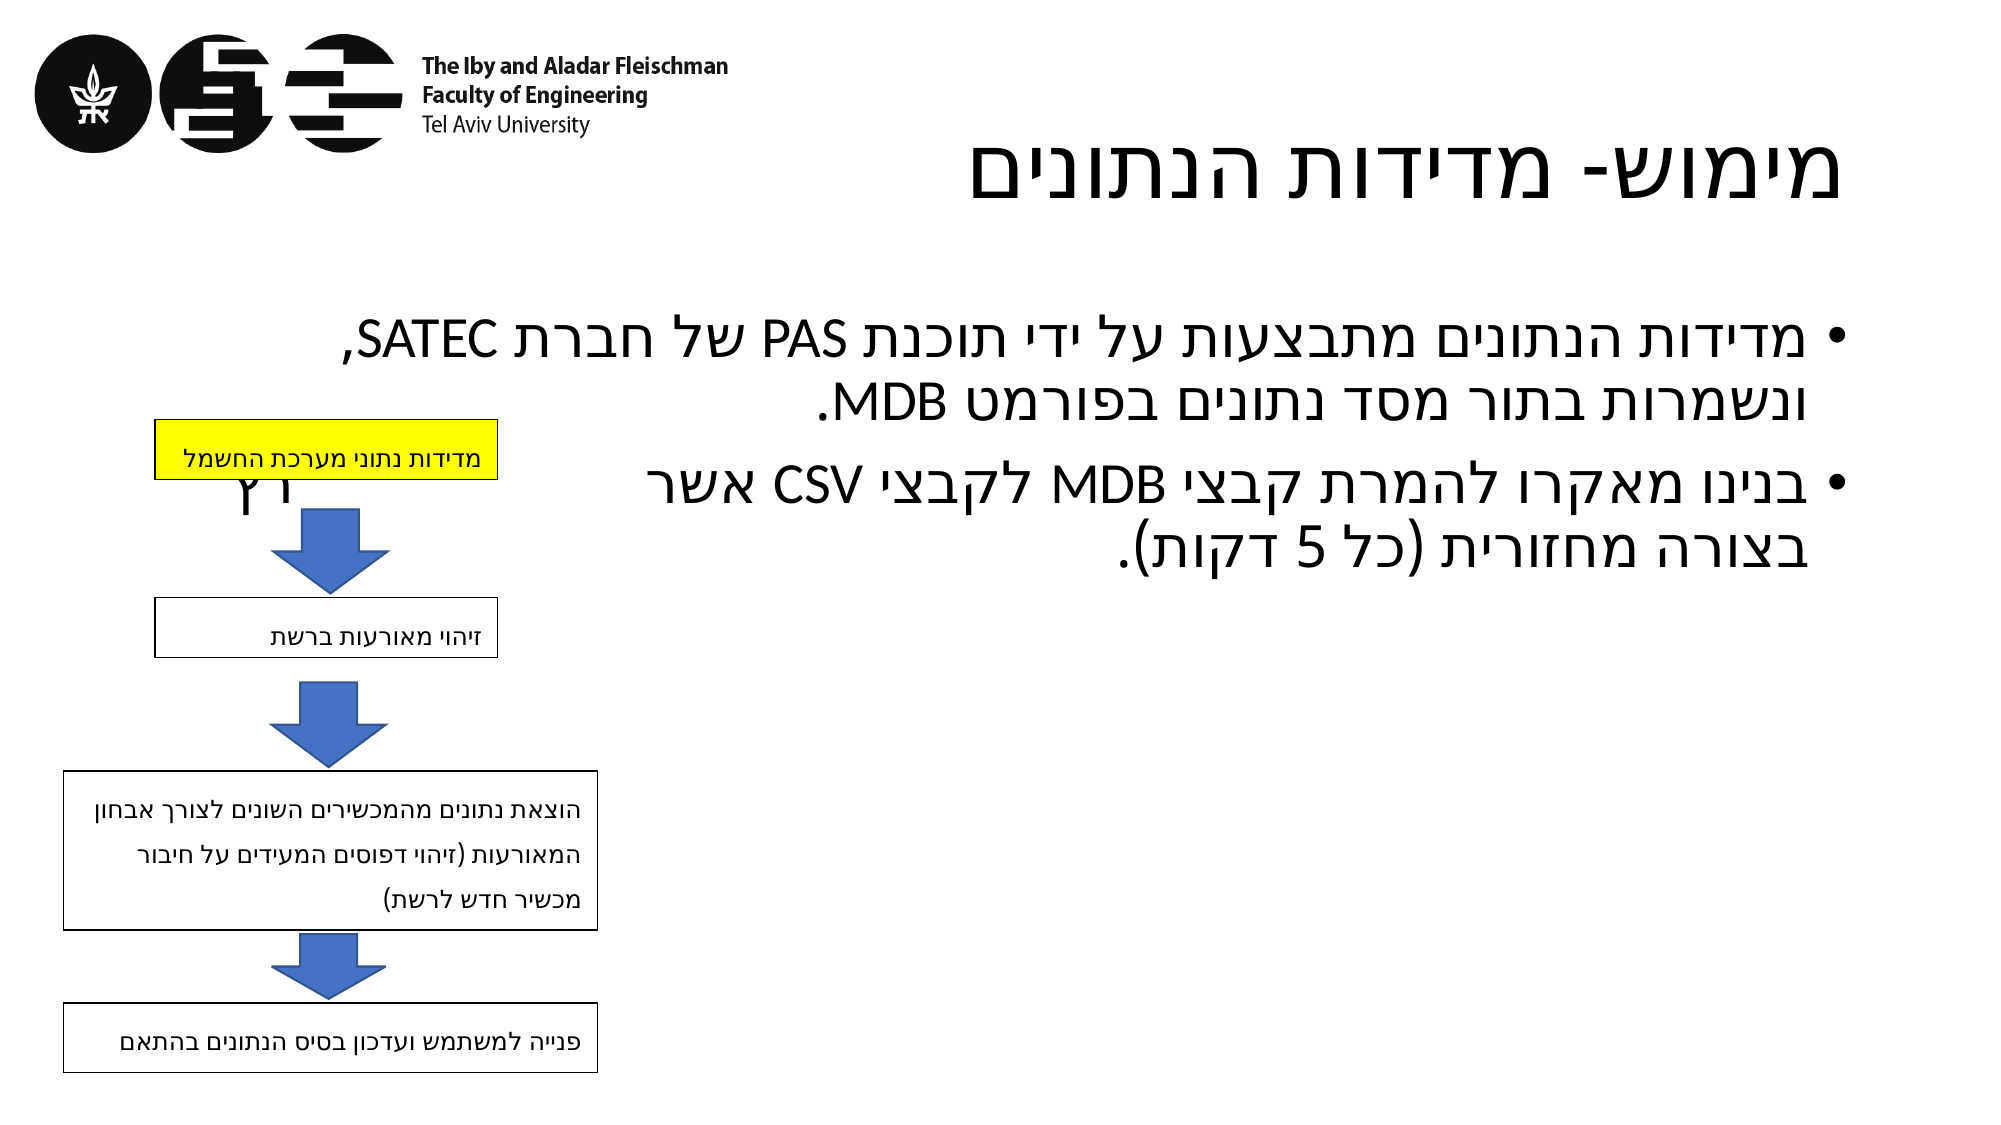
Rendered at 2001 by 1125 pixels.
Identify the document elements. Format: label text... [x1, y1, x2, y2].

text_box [63, 419, 598, 1073]
picture [0, 3, 793, 185]
title מימוש- מדידות הנתונים [137, 59, 1863, 278]
list מדידות הנתונים מתבצעות על ידי תוכנת PAS של חברת SATEC, ונשמרות בתור מסד נתונים בפורמט MDB. בנינו מאקרו להמרת קבצי MDB לקבצי CSV אשר רץ בצורה מחזורית (כל 5 דקות). [137, 299, 1863, 1014]
